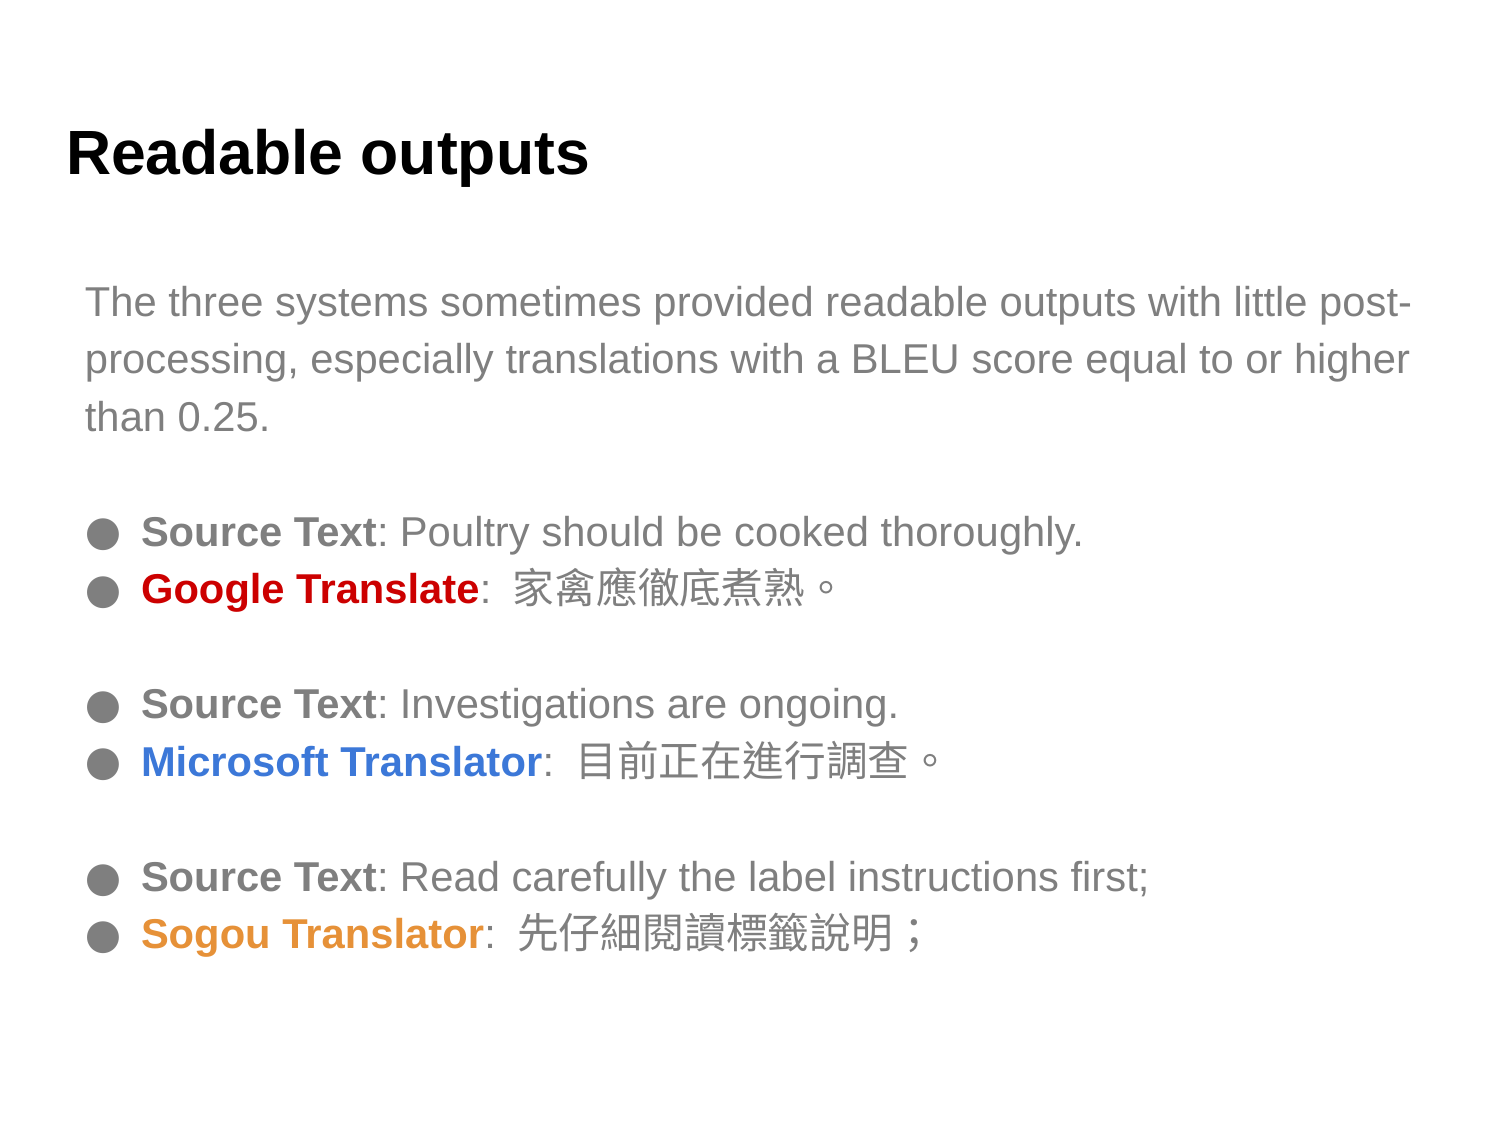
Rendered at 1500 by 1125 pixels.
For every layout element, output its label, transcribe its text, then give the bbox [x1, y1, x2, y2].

list The three systems sometimes provided readable outputs with little post-processing, especially translations with a BLEU score equal to or higher than 0.25. Source Text: Poultry should be cooked thoroughly. Google Translate: 家禽應徹底煮熟。 Source Text: Investigations are ongoing. Microsoft Translator: 目前正在進行調查。 Source Text: Read carefully the label instructions first; Sogou Translator: 先仔細閱讀標籤說明； [51, 252, 1449, 1000]
title Readable outputs [51, 97, 1449, 234]
